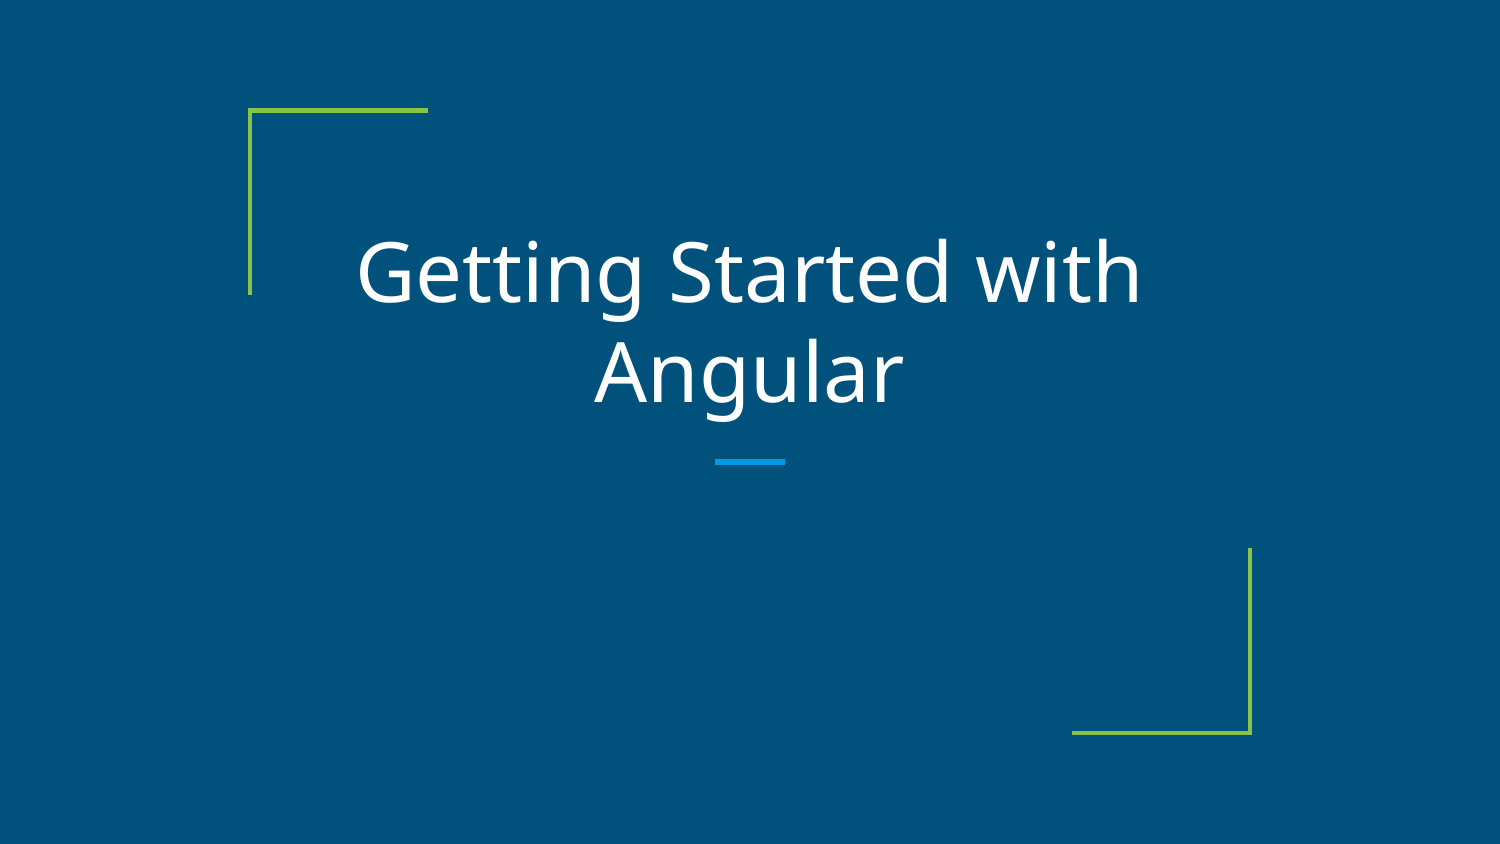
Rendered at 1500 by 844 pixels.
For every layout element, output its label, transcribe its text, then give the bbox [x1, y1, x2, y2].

title Getting Started with Angular [275, 195, 1225, 435]
